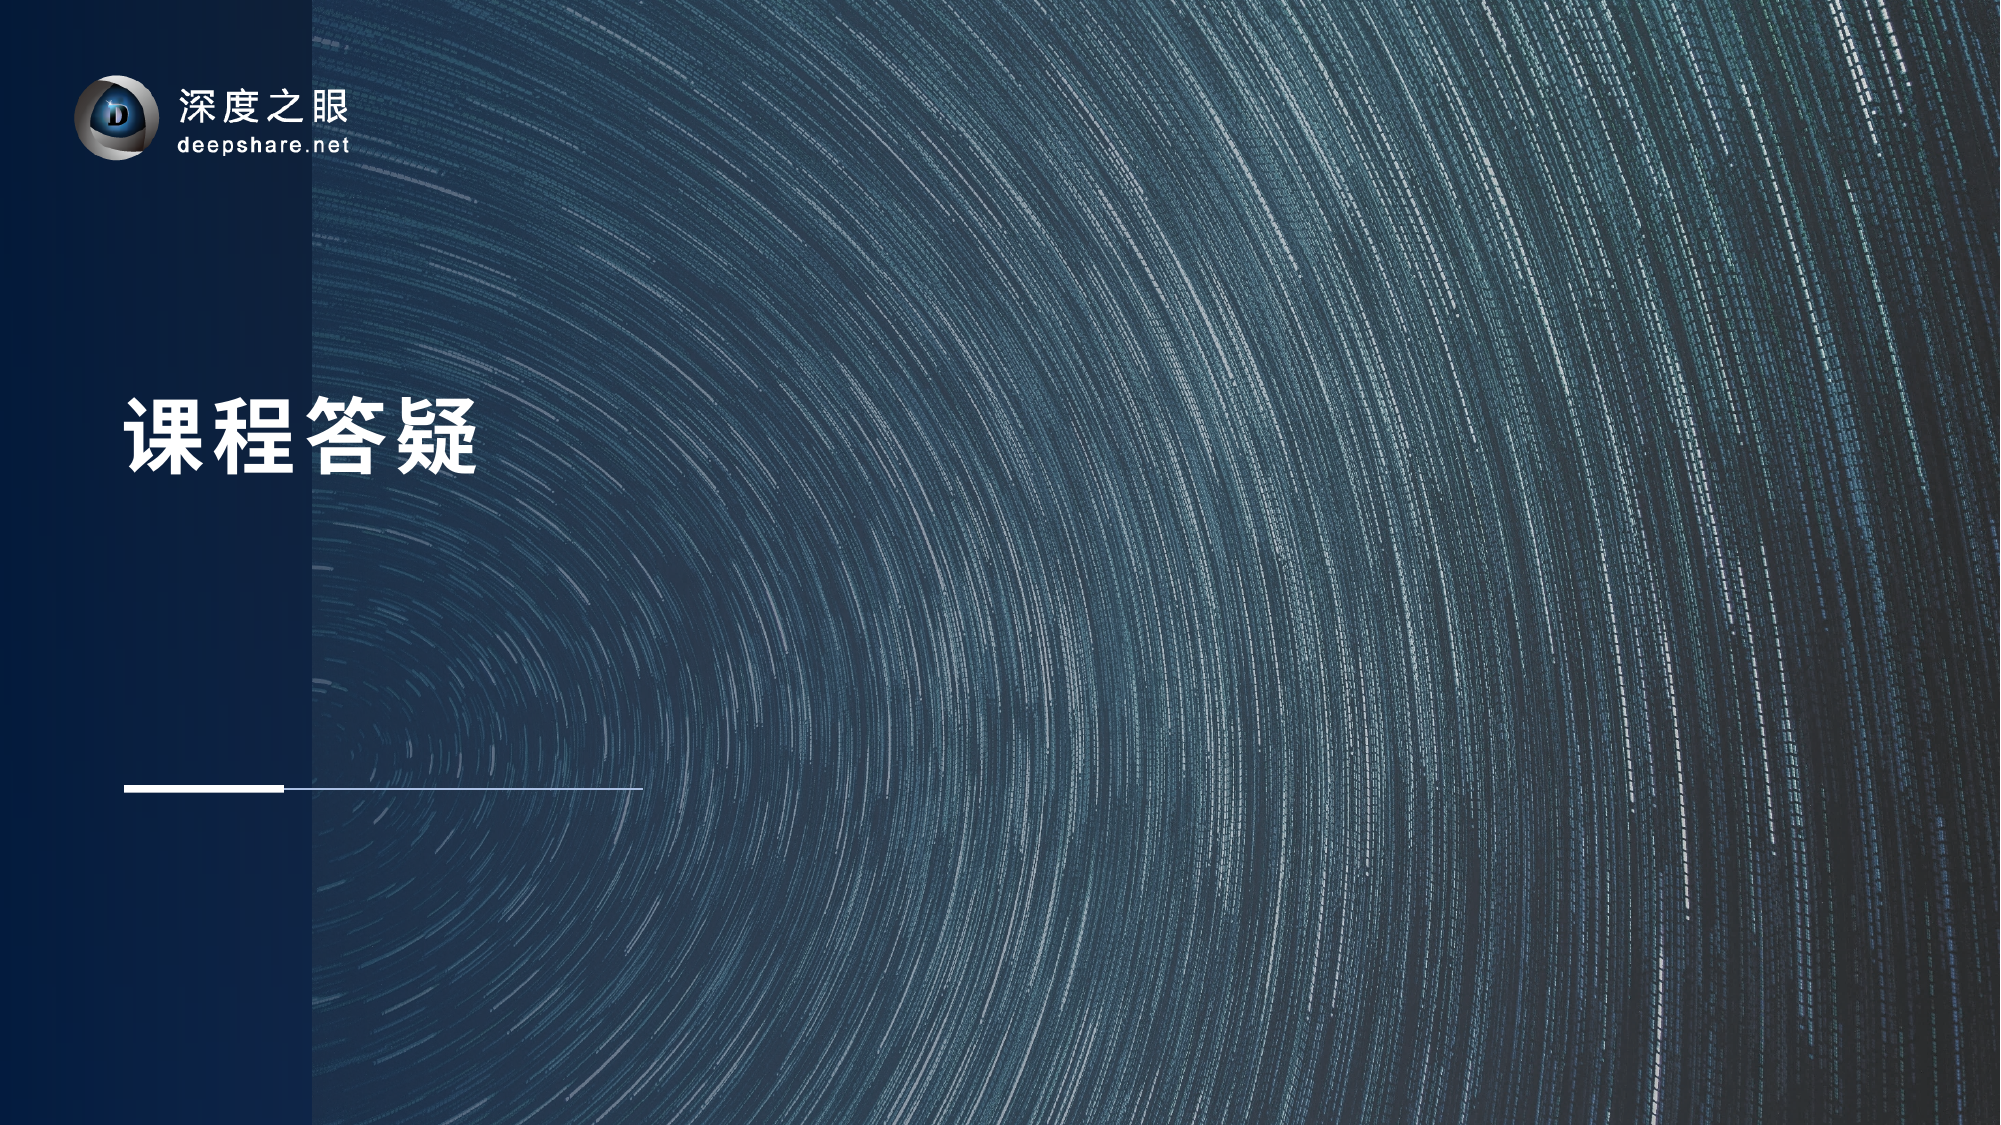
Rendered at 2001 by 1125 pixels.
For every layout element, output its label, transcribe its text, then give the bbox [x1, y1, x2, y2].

picture [1425, 0, 2000, 1125]
picture [54, 55, 355, 181]
title 课程答疑 [106, 388, 1973, 495]
